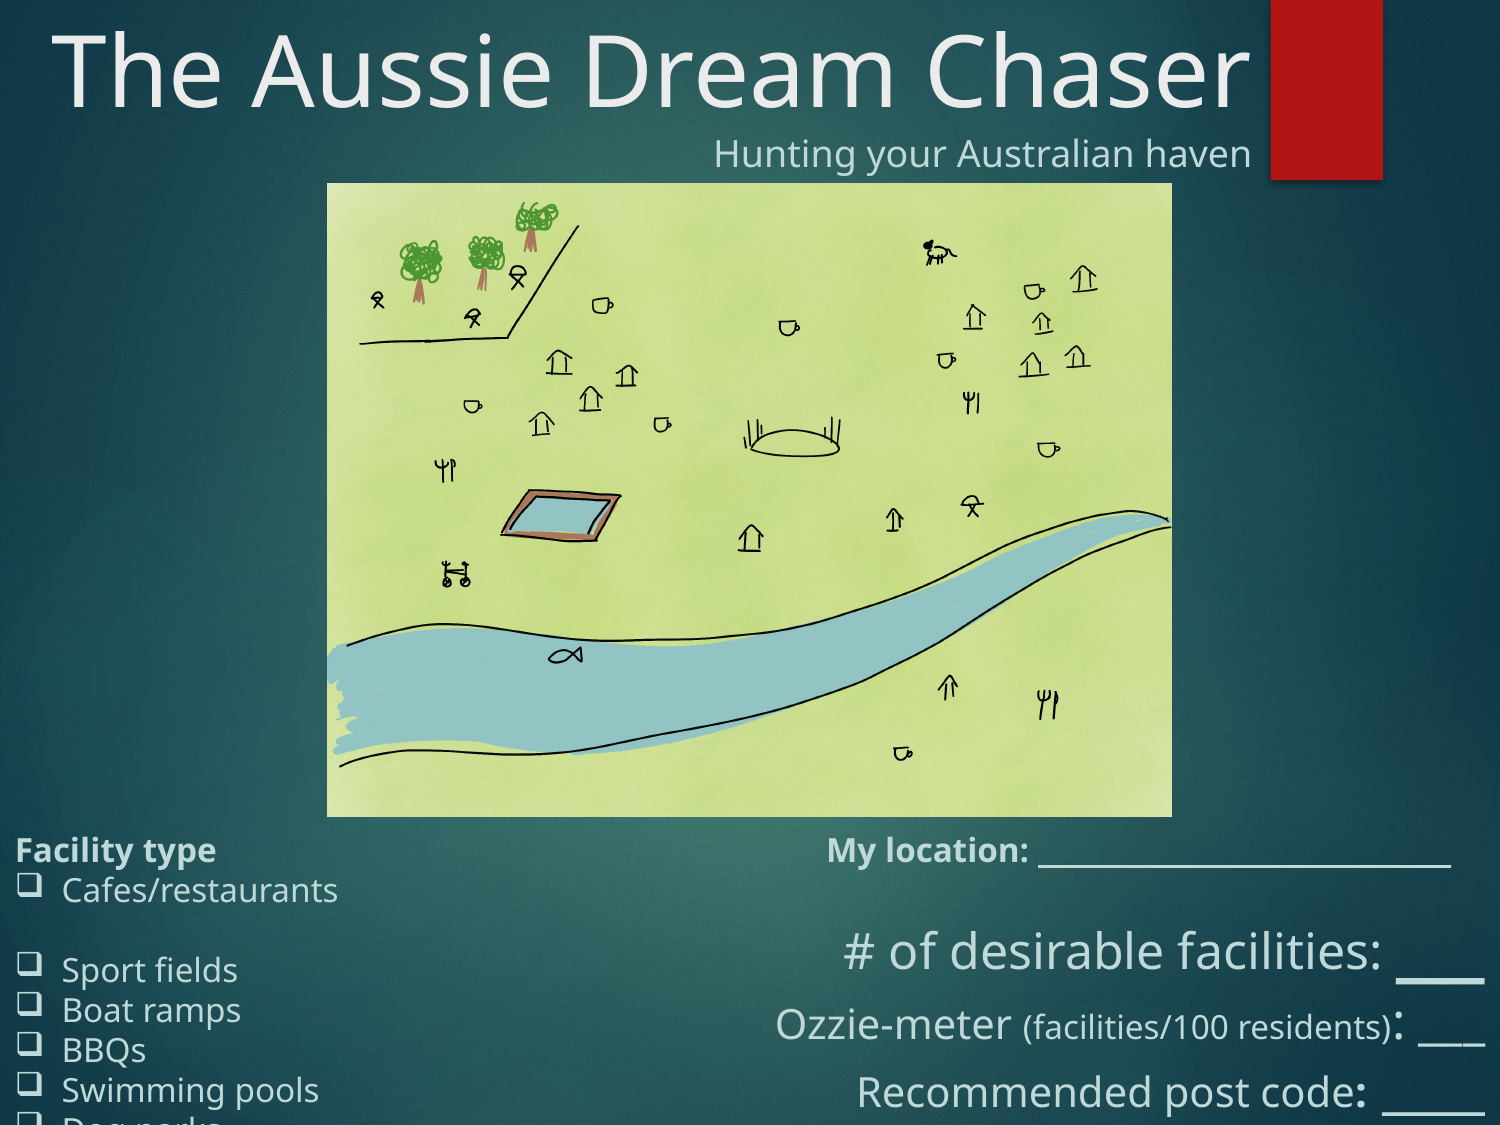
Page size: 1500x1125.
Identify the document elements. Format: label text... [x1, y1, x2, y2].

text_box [0, 821, 1500, 1125]
text_box Hunting your Australian haven [0, 123, 1268, 183]
picture [327, 183, 1173, 817]
title The Aussie Dream Chaser [0, 0, 1268, 123]
